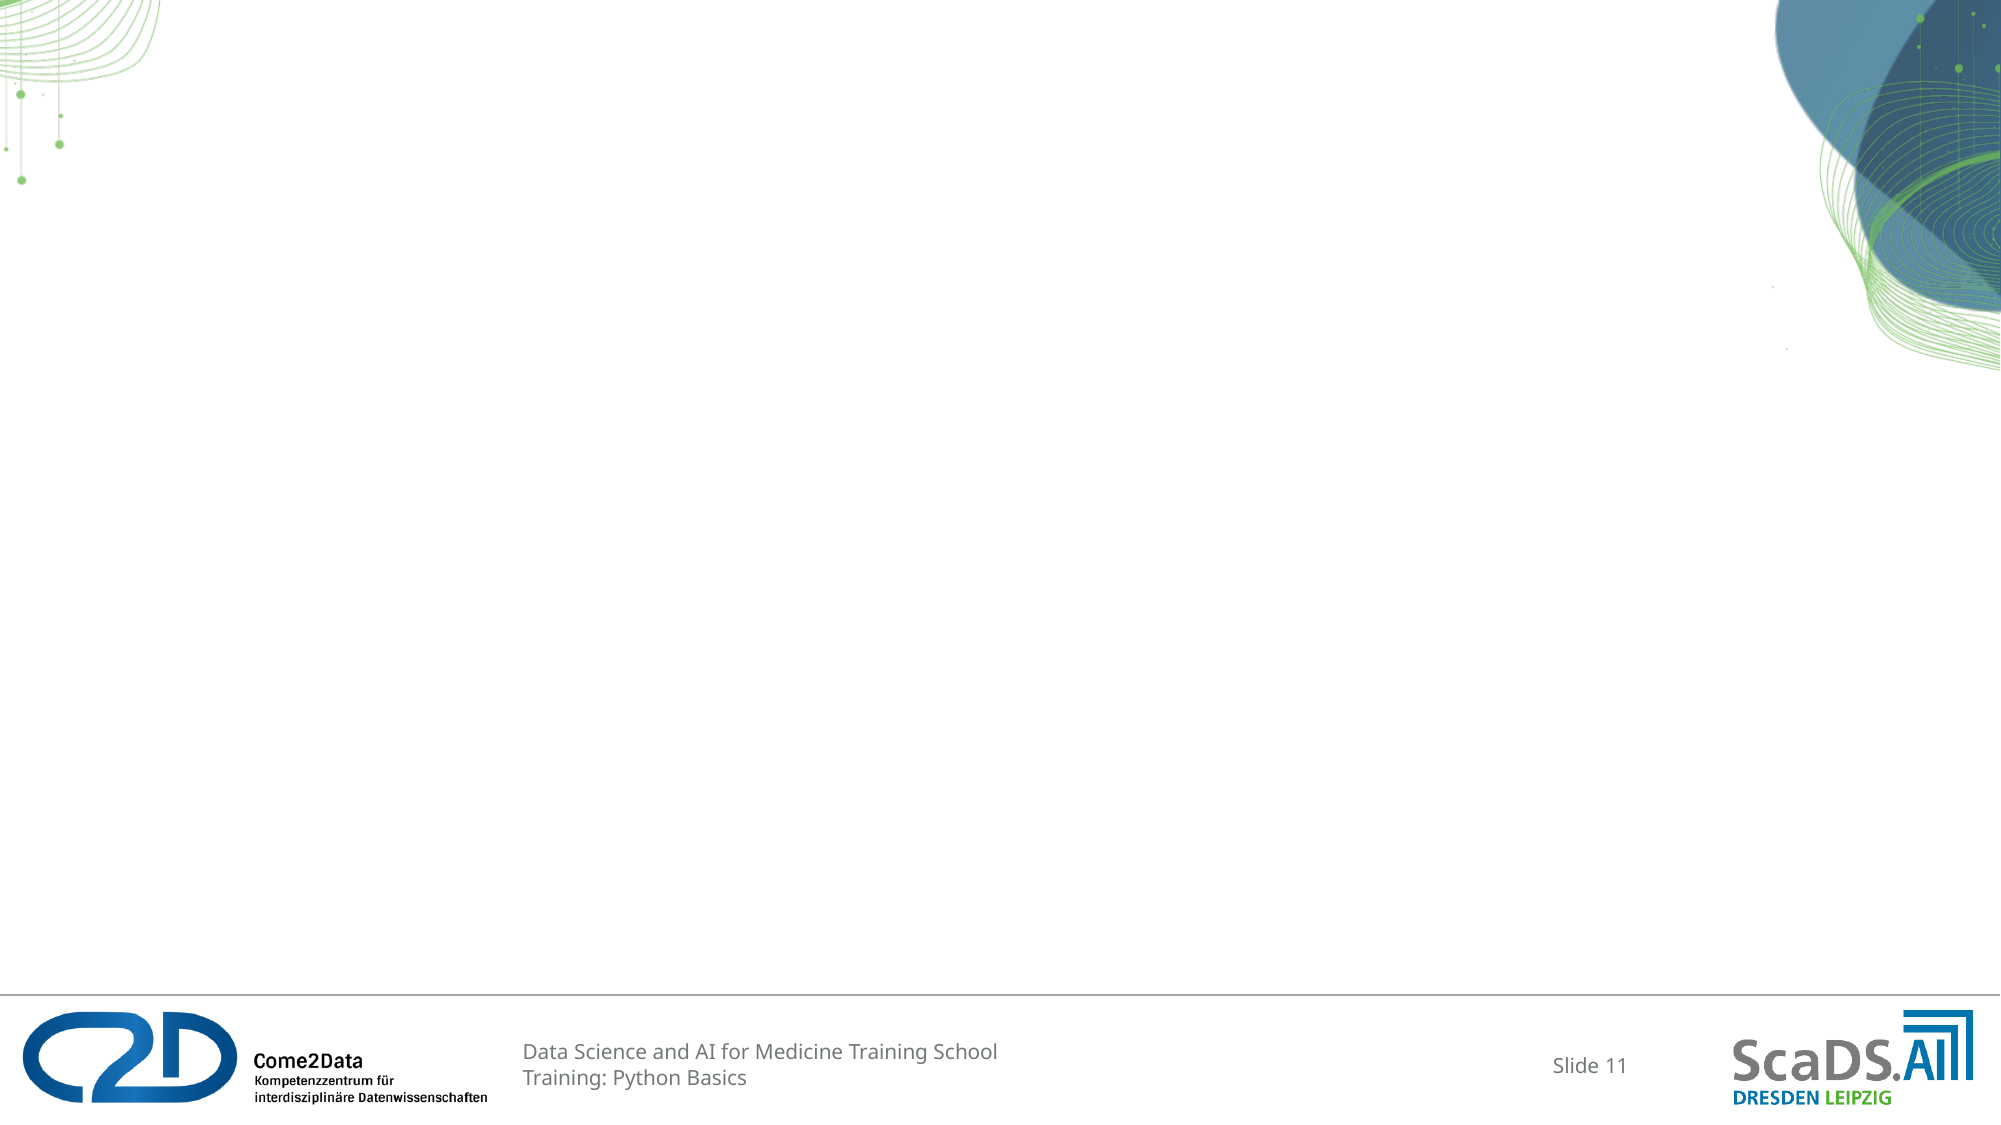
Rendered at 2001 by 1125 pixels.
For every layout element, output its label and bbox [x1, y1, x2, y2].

picture [2, 974, 508, 1125]
picture [0, 0, 2001, 861]
picture [1731, 1008, 1975, 1108]
